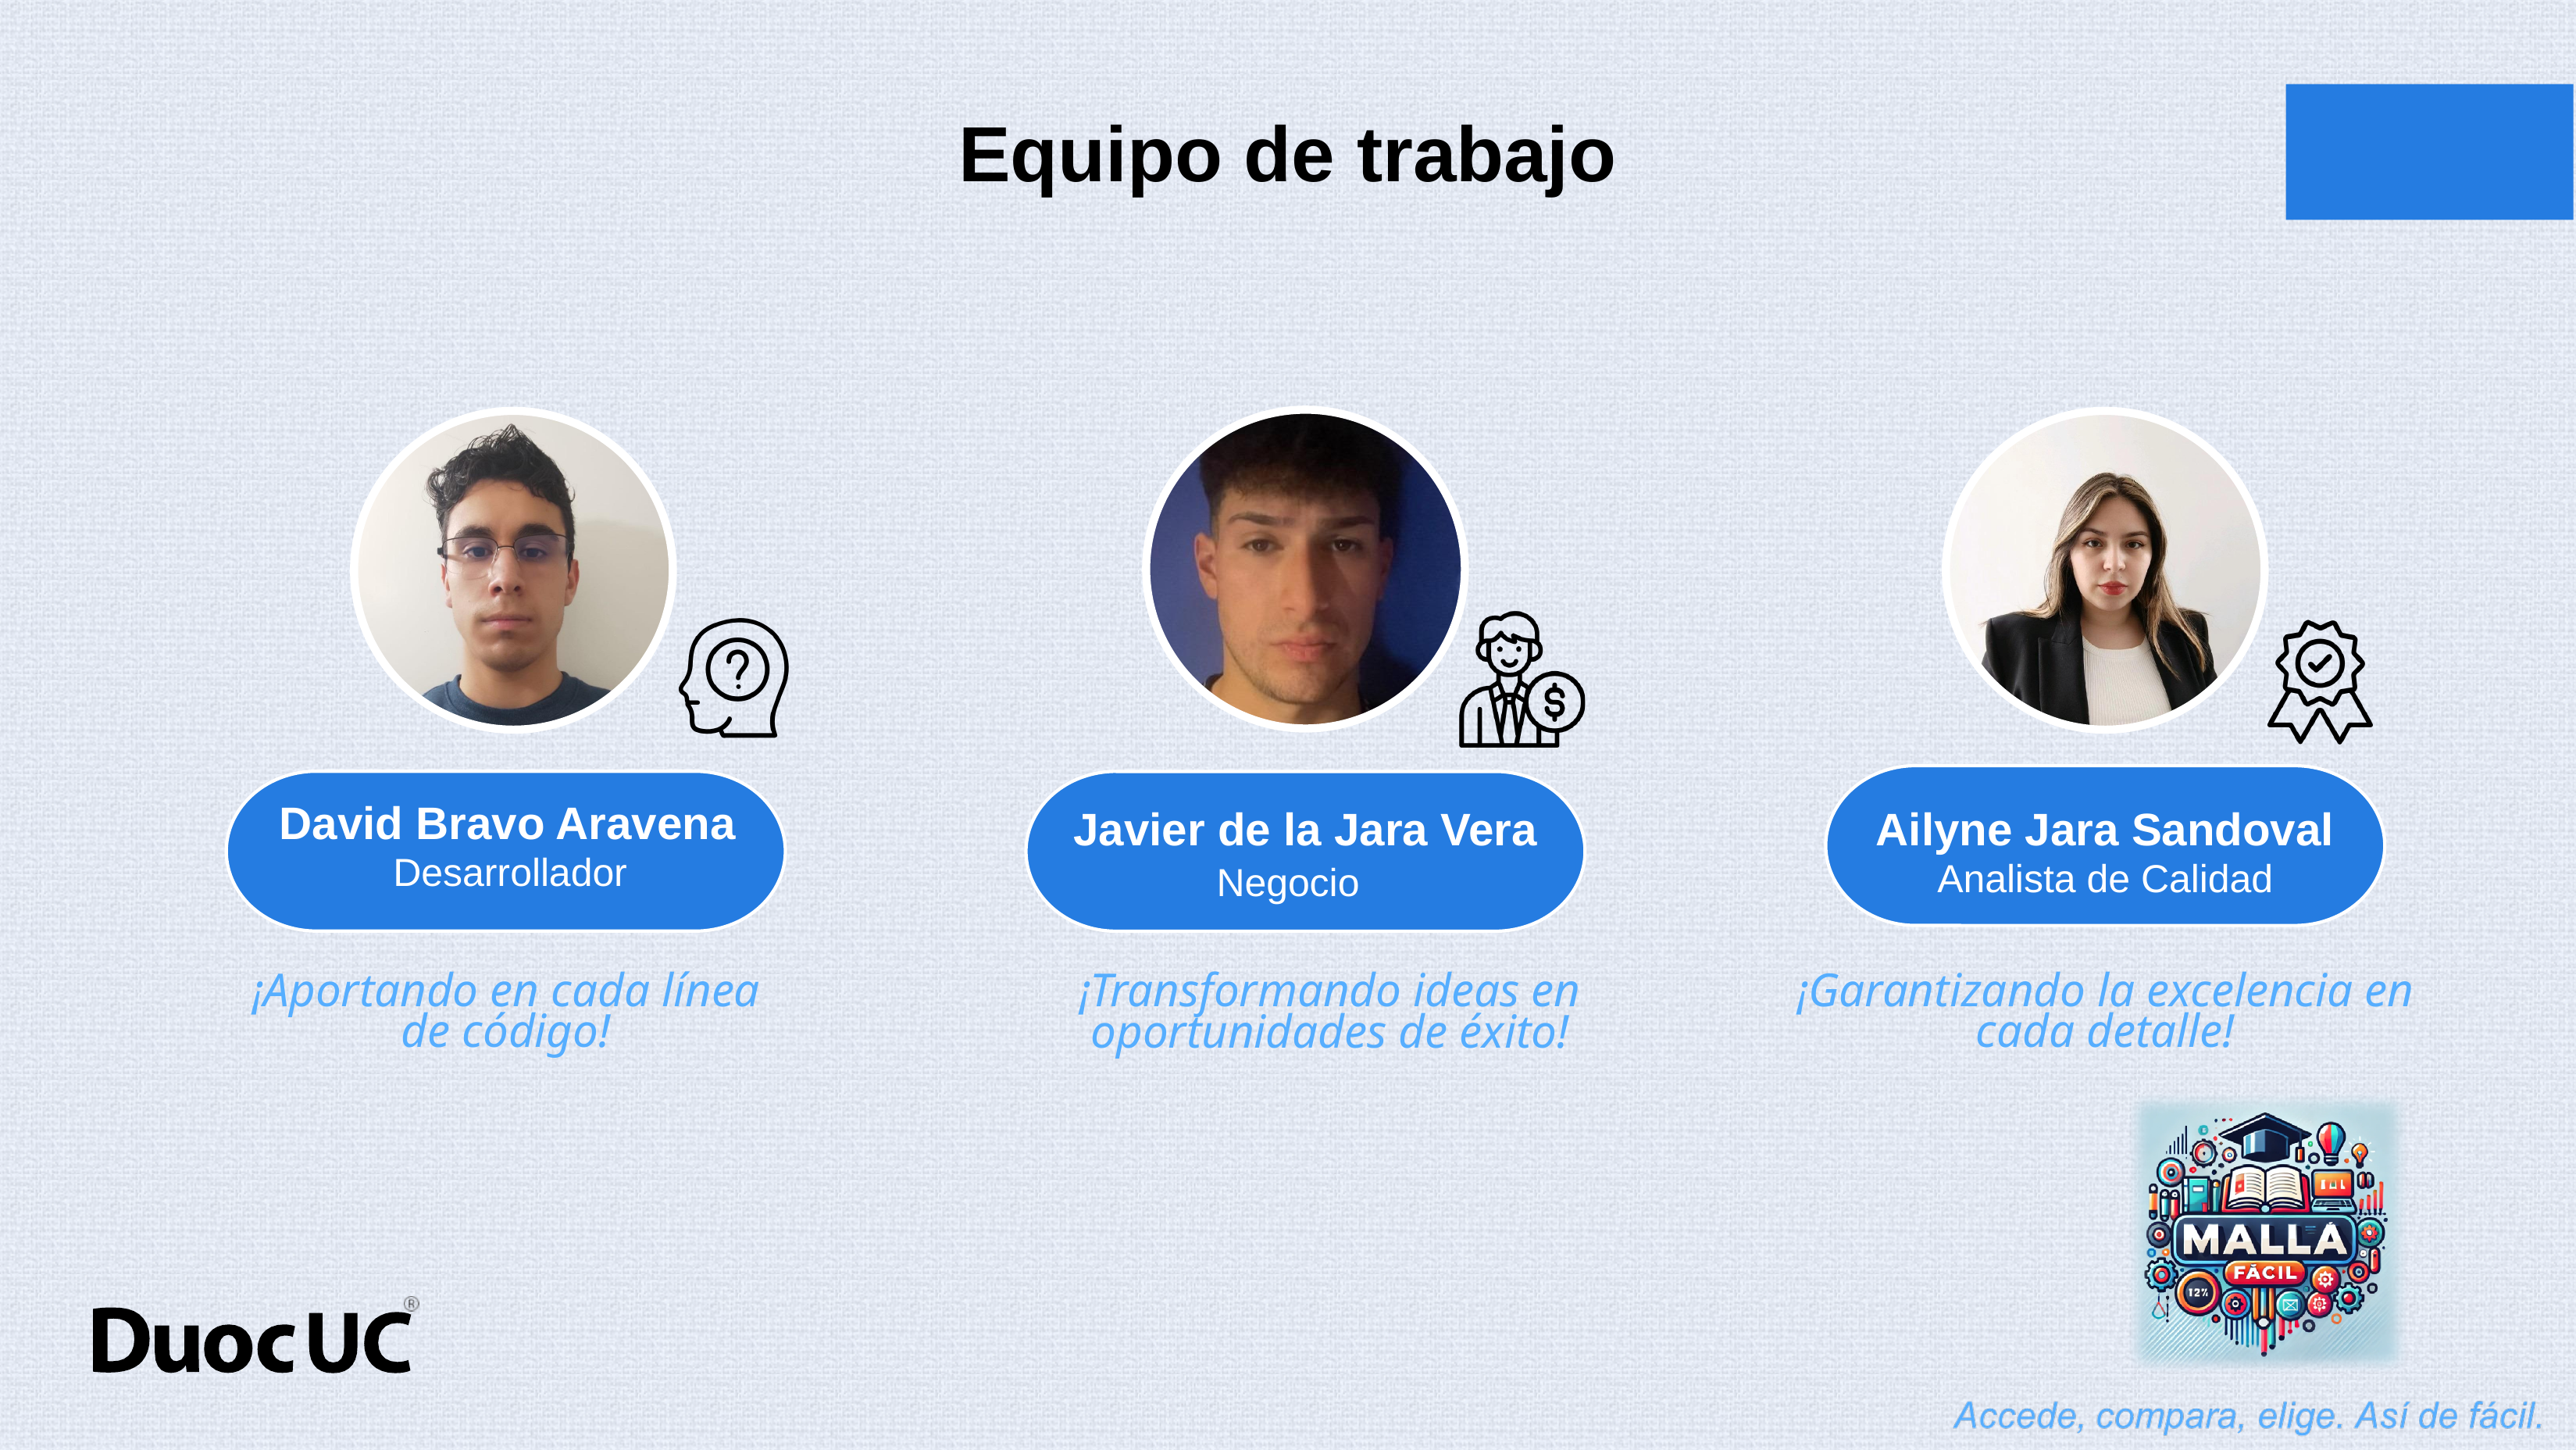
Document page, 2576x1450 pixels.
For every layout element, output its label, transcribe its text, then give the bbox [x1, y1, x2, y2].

picture [1146, 409, 1465, 729]
picture [404, 1296, 419, 1312]
text_box [226, 802, 786, 931]
picture [1931, 1380, 2576, 1450]
text_box [2267, 620, 2374, 745]
text_box Ailyne Jara Sandoval [1844, 794, 2366, 861]
text_box David Bravo Aravena [244, 788, 771, 855]
text_box [262, 771, 750, 788]
picture [2124, 1088, 2411, 1377]
text_box Negocio [1176, 851, 1400, 910]
text_box [1026, 771, 1586, 931]
text_box [1459, 609, 1586, 748]
text_box Analista de Calidad [1923, 847, 2288, 906]
picture [354, 410, 673, 730]
text_box [1825, 796, 2385, 926]
picture [1946, 410, 2265, 730]
text_box Equipo de trabajo [712, 103, 1864, 198]
text_box Javier de la Jara Vera [1058, 794, 1553, 861]
text_box Desarrollador [354, 841, 673, 900]
text_box ¡Transformando ideas en oportunidades de éxito! [958, 974, 1702, 1057]
text_box [1846, 766, 2364, 794]
text_box ¡Garantizando la excelencia en cada detalle! [1772, 973, 2439, 1057]
text_box ¡Aportando en cada línea de código! [225, 973, 787, 1057]
text_box [678, 617, 790, 738]
